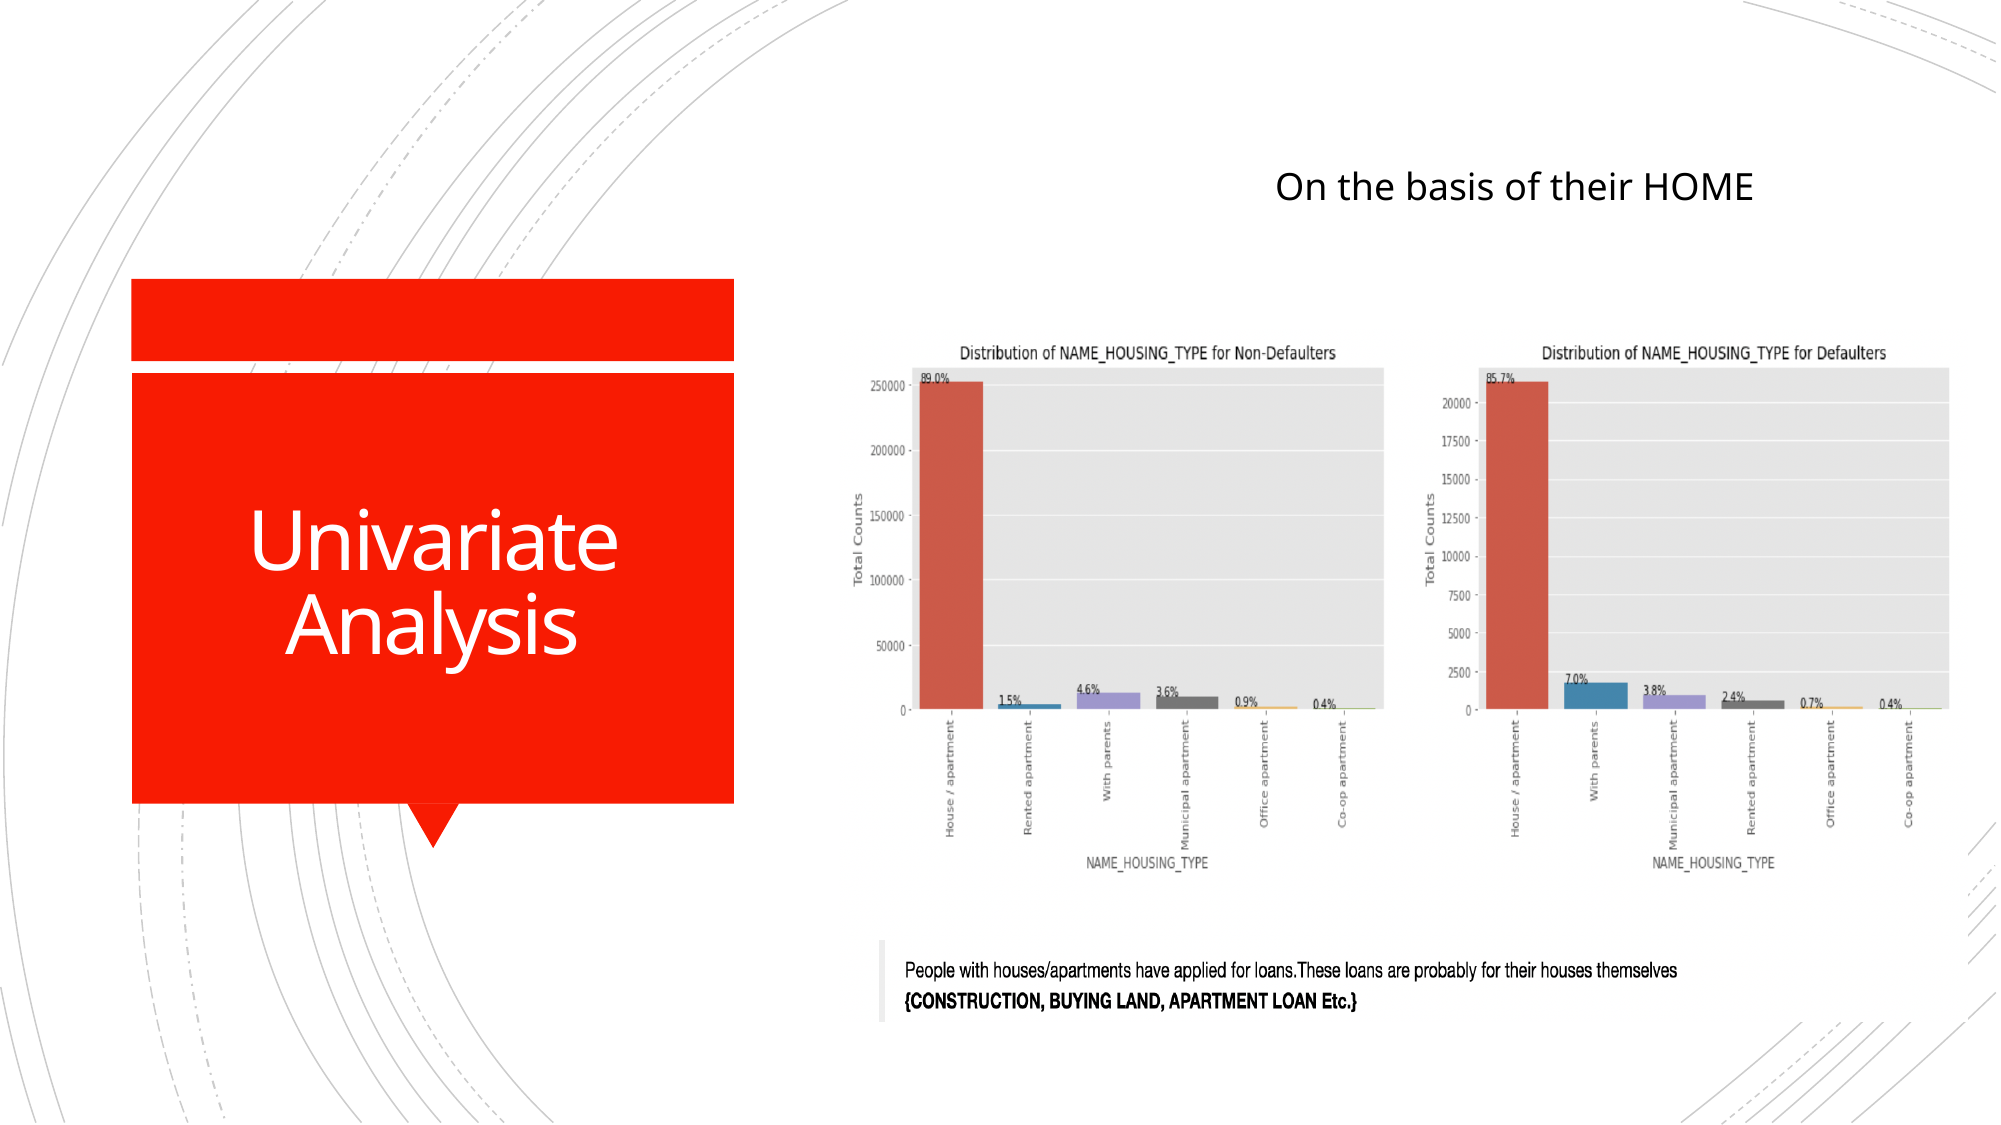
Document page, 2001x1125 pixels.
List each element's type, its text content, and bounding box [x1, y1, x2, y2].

title Univariate Analysis [145, 385, 720, 789]
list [839, 329, 1968, 1022]
text_box On the basis of their HOME [1260, 155, 1770, 216]
